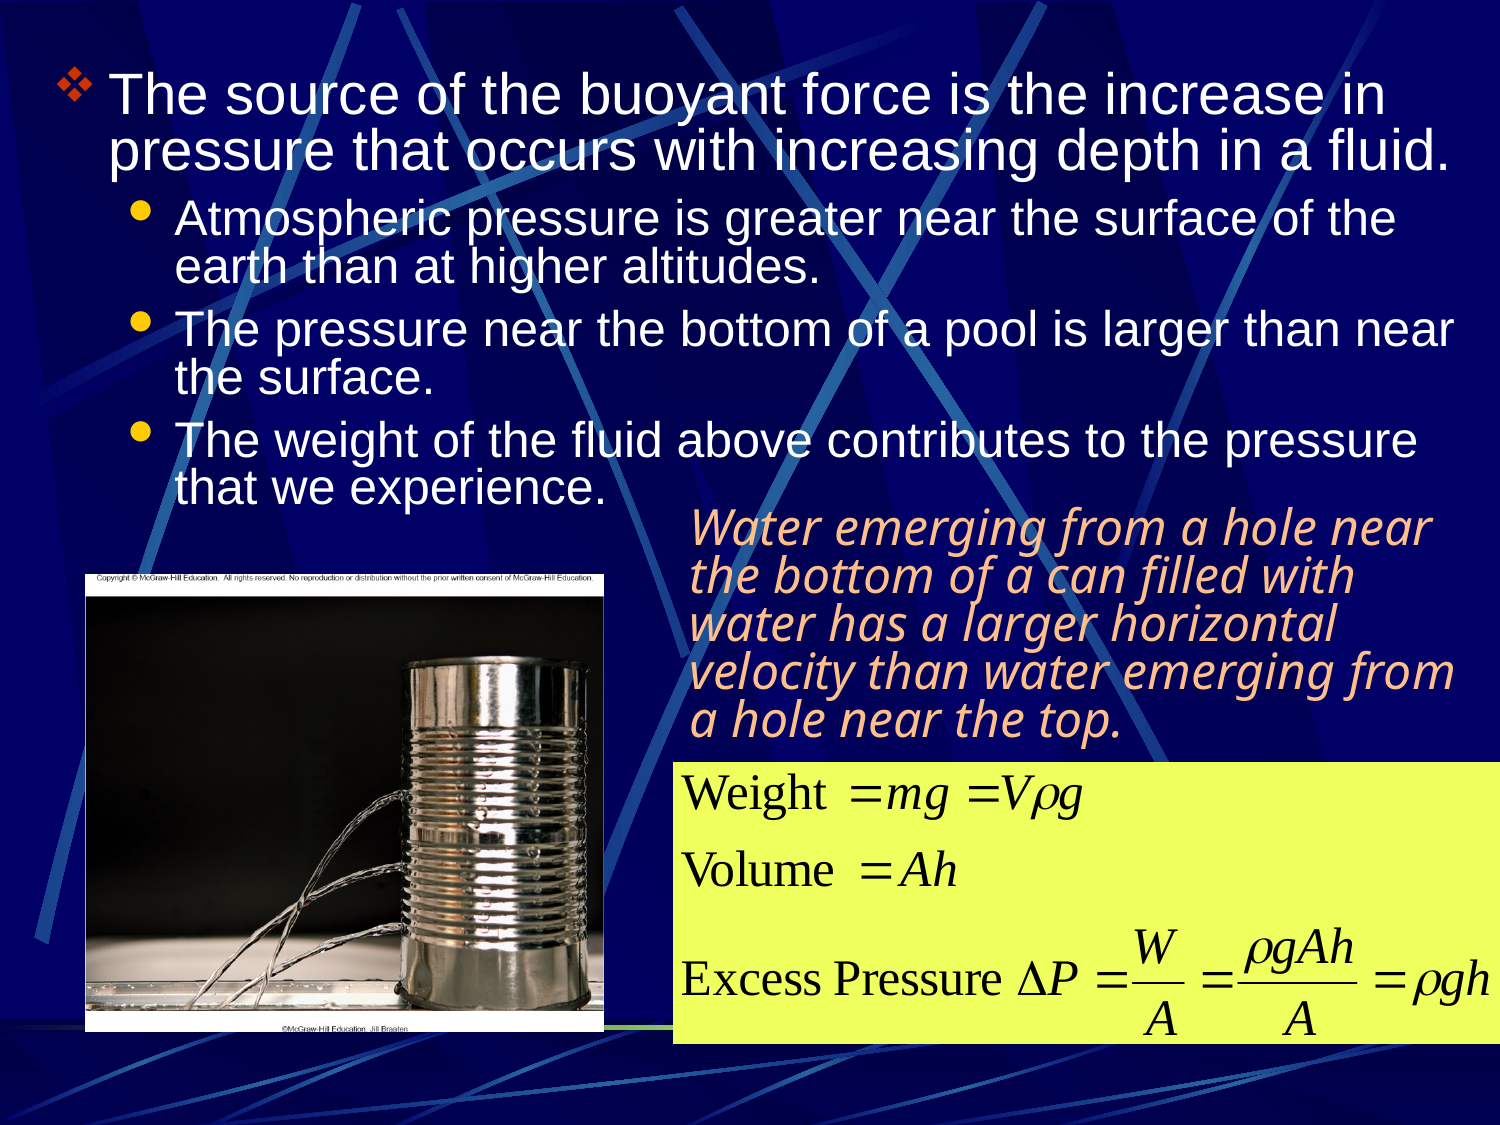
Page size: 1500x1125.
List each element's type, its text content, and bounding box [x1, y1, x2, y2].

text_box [672, 761, 1500, 1045]
picture [85, 574, 604, 1033]
list The source of the buoyant force is the increase in pressure that occurs with increasing depth in a fluid. Atmospheric pressure is greater near the surface of the earth than at higher altitudes. The pressure near the bottom of a pool is larger than near the surface. The weight of the fluid above contributes to the pressure that we experience. [37, 62, 1500, 563]
text_box Water emerging from a hole near the bottom of a can filled with water has a larger horizontal velocity than water emerging from a hole near the top. [674, 499, 1500, 755]
